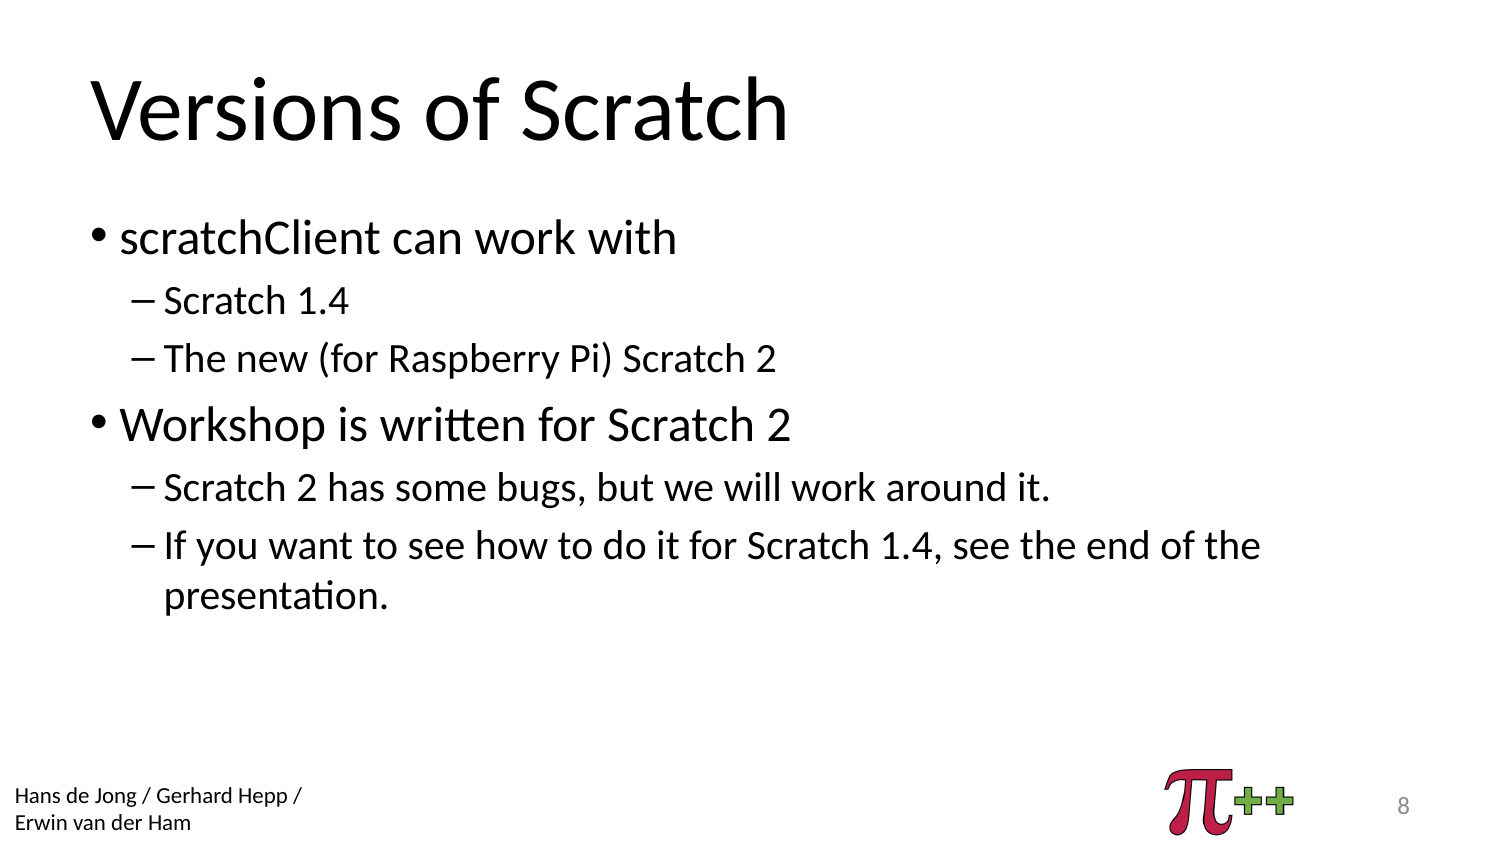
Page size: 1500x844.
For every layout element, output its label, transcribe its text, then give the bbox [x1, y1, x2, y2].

title Versions of Scratch [75, 33, 1425, 175]
picture [1163, 768, 1294, 836]
slide_number 8 [1340, 782, 1425, 827]
list scratchClient can work with Scratch 1.4 The new (for Raspberry Pi) Scratch 2 Workshop is written for Scratch 2 Scratch 2 has some bugs, but we will work around it. If you want to see how to do it for Scratch 1.4, see the end of the presentation. [75, 196, 1425, 754]
